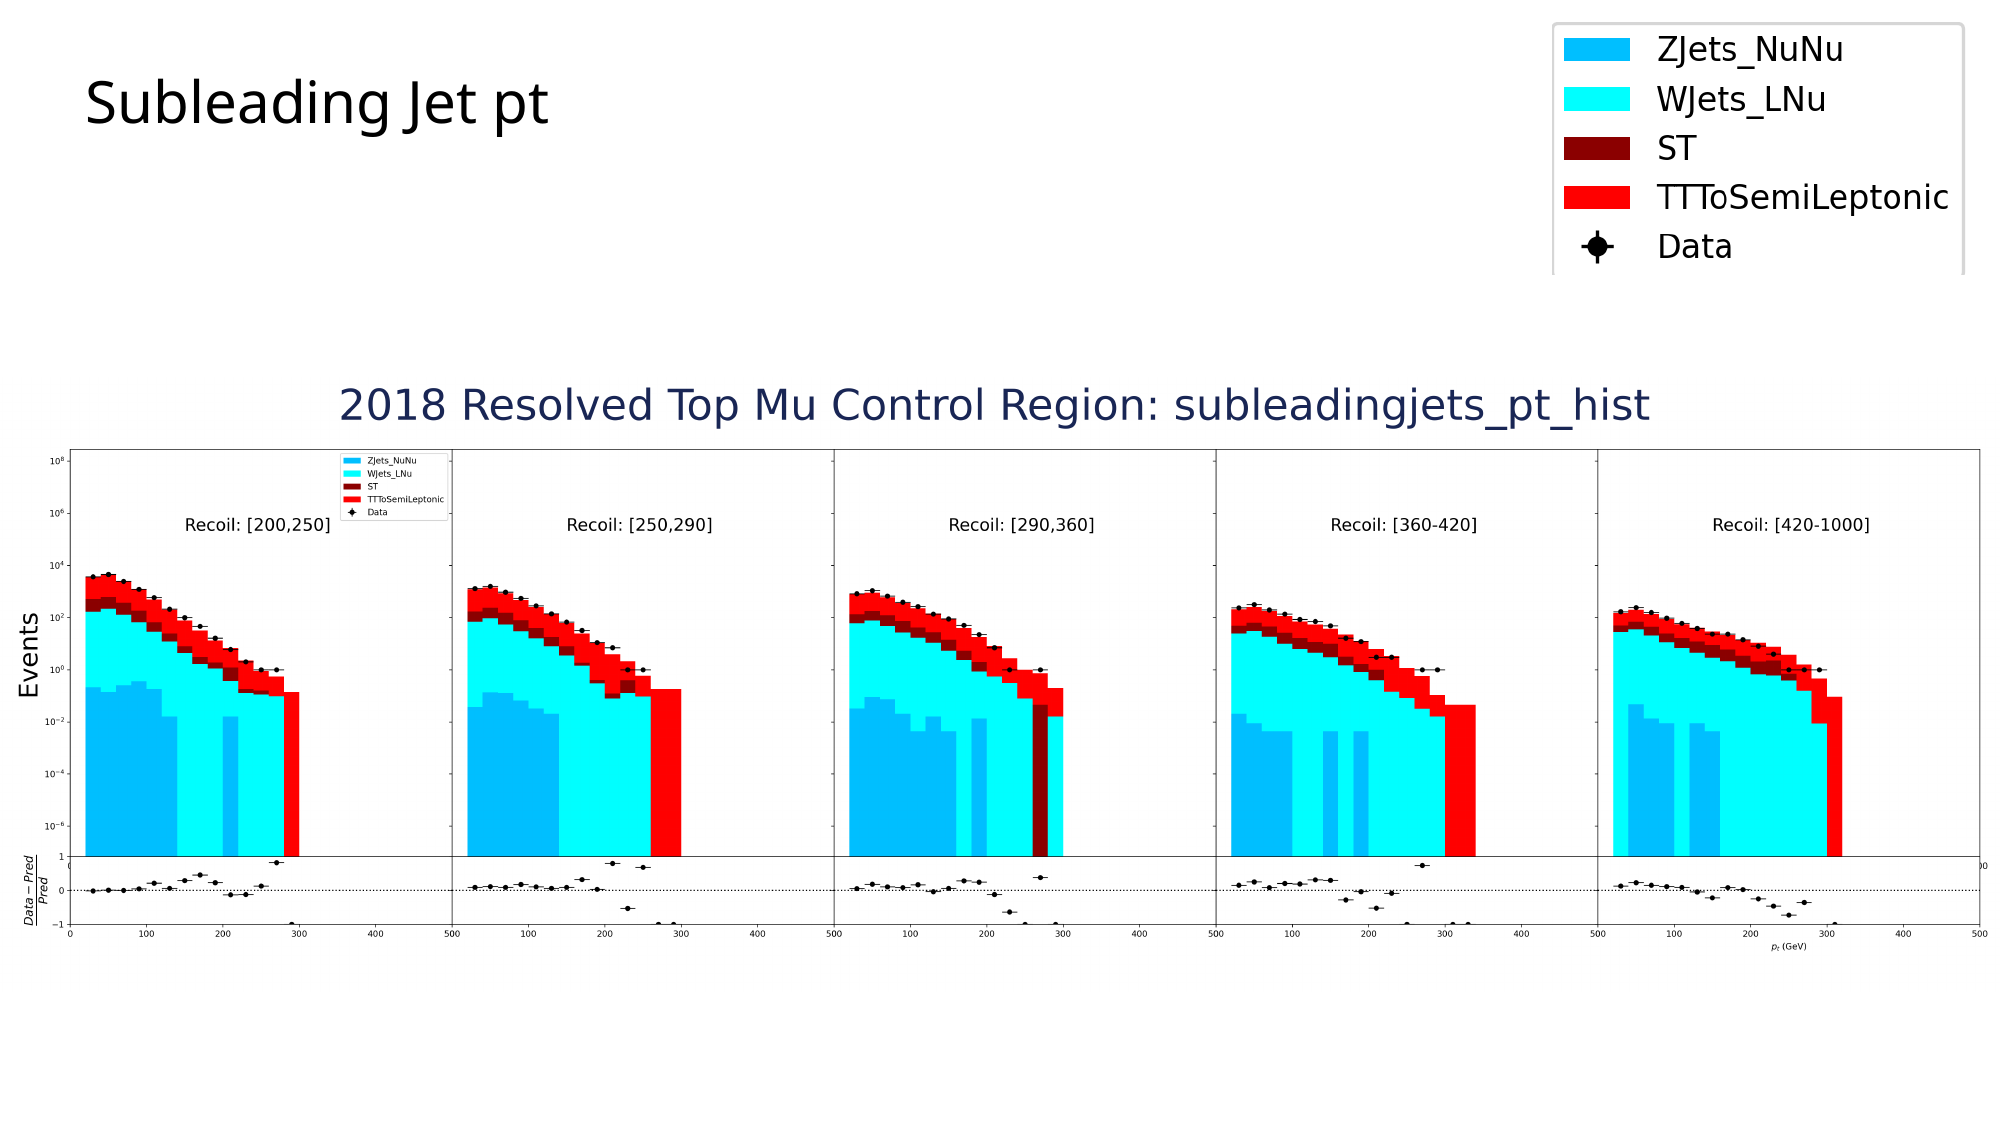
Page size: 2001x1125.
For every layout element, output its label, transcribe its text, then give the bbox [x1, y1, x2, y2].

title Subleading Jet pt [70, 44, 1552, 165]
picture [0, 377, 2000, 995]
picture [1552, 22, 1966, 275]
